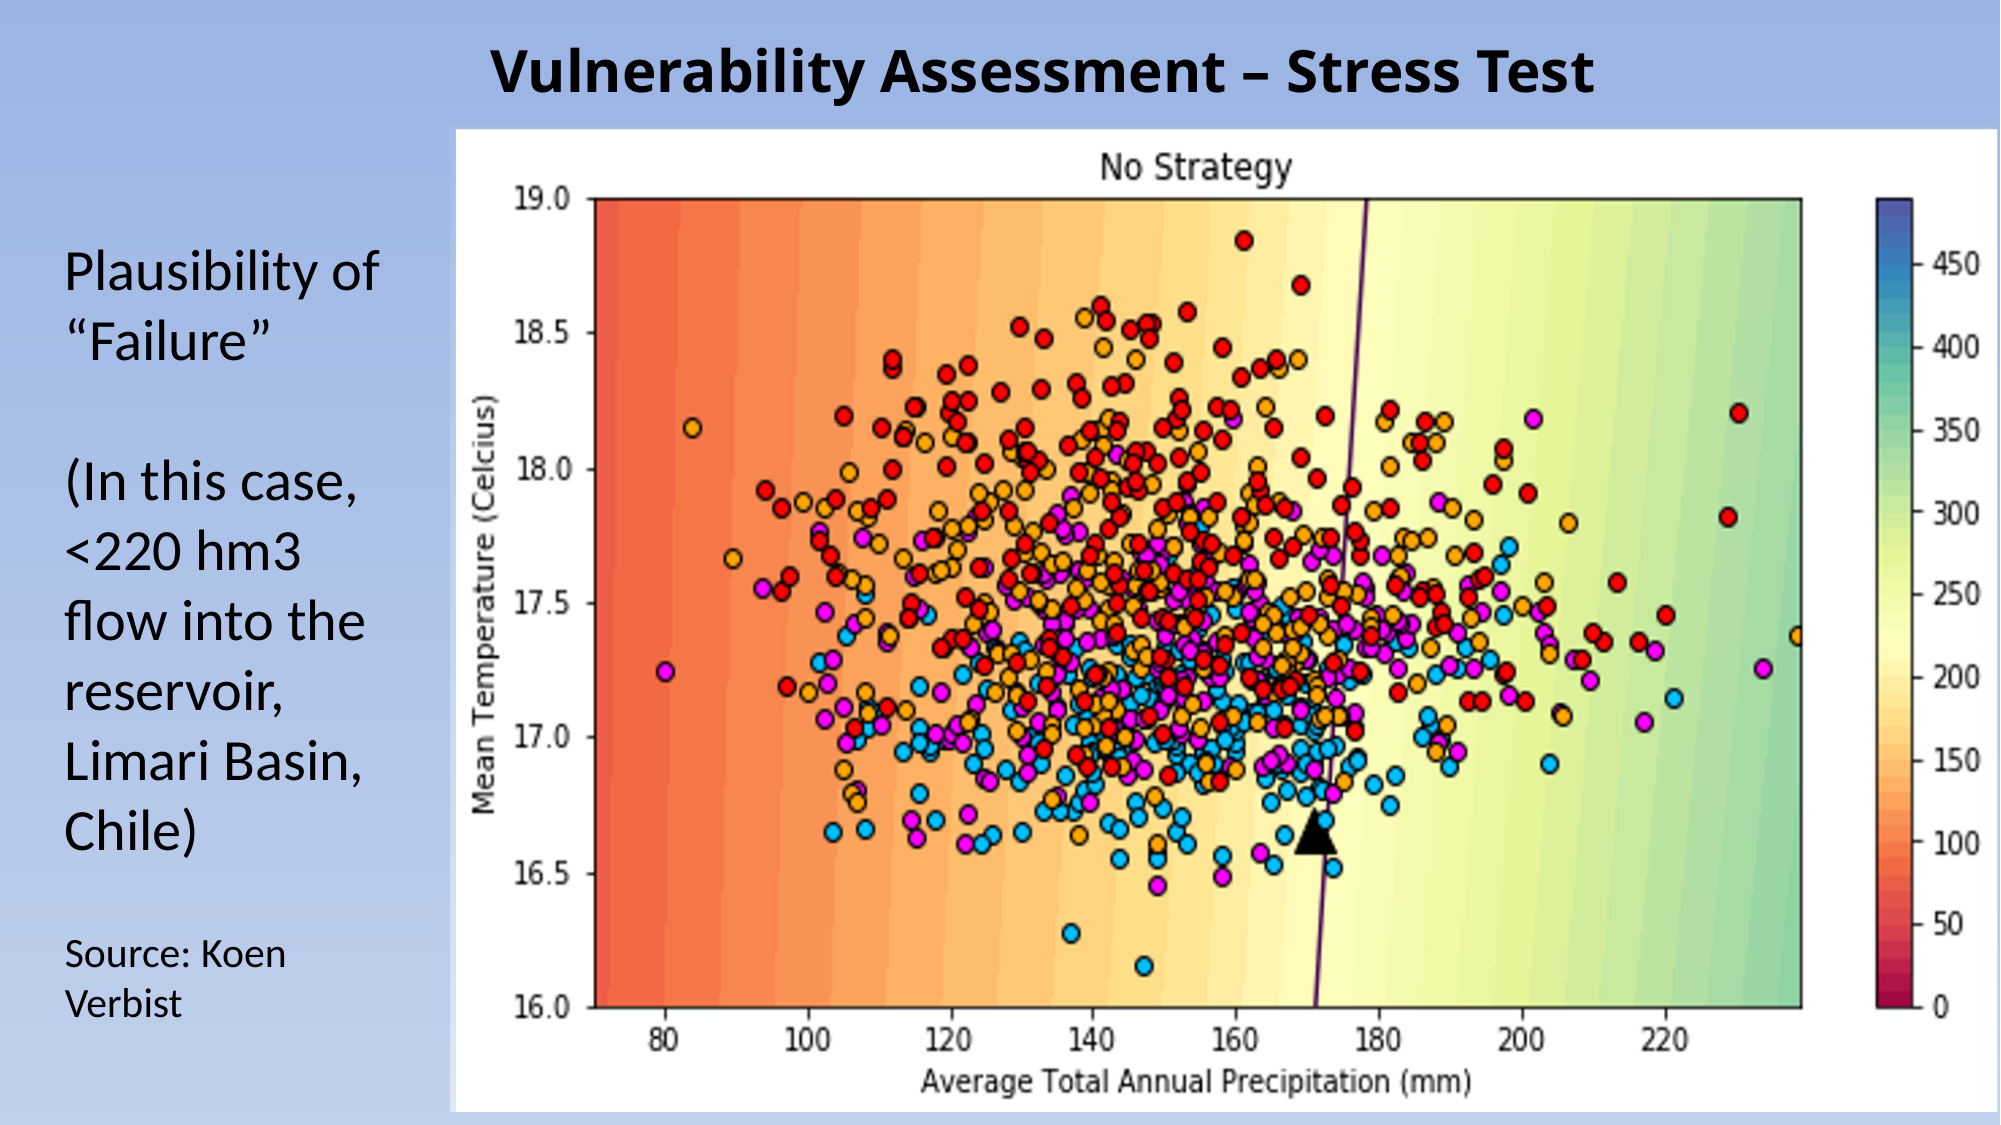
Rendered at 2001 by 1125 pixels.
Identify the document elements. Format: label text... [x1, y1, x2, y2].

picture [449, 124, 1998, 1112]
text_box Source: Koen Verbist [49, 918, 425, 1034]
text_box Plausibility of “Failure” (In this case, <220 hm3 flow into the reservoir, Limari Basin, Chile) [49, 224, 425, 870]
text_box Vulnerability Assessment – Stress Test [310, 26, 1775, 112]
